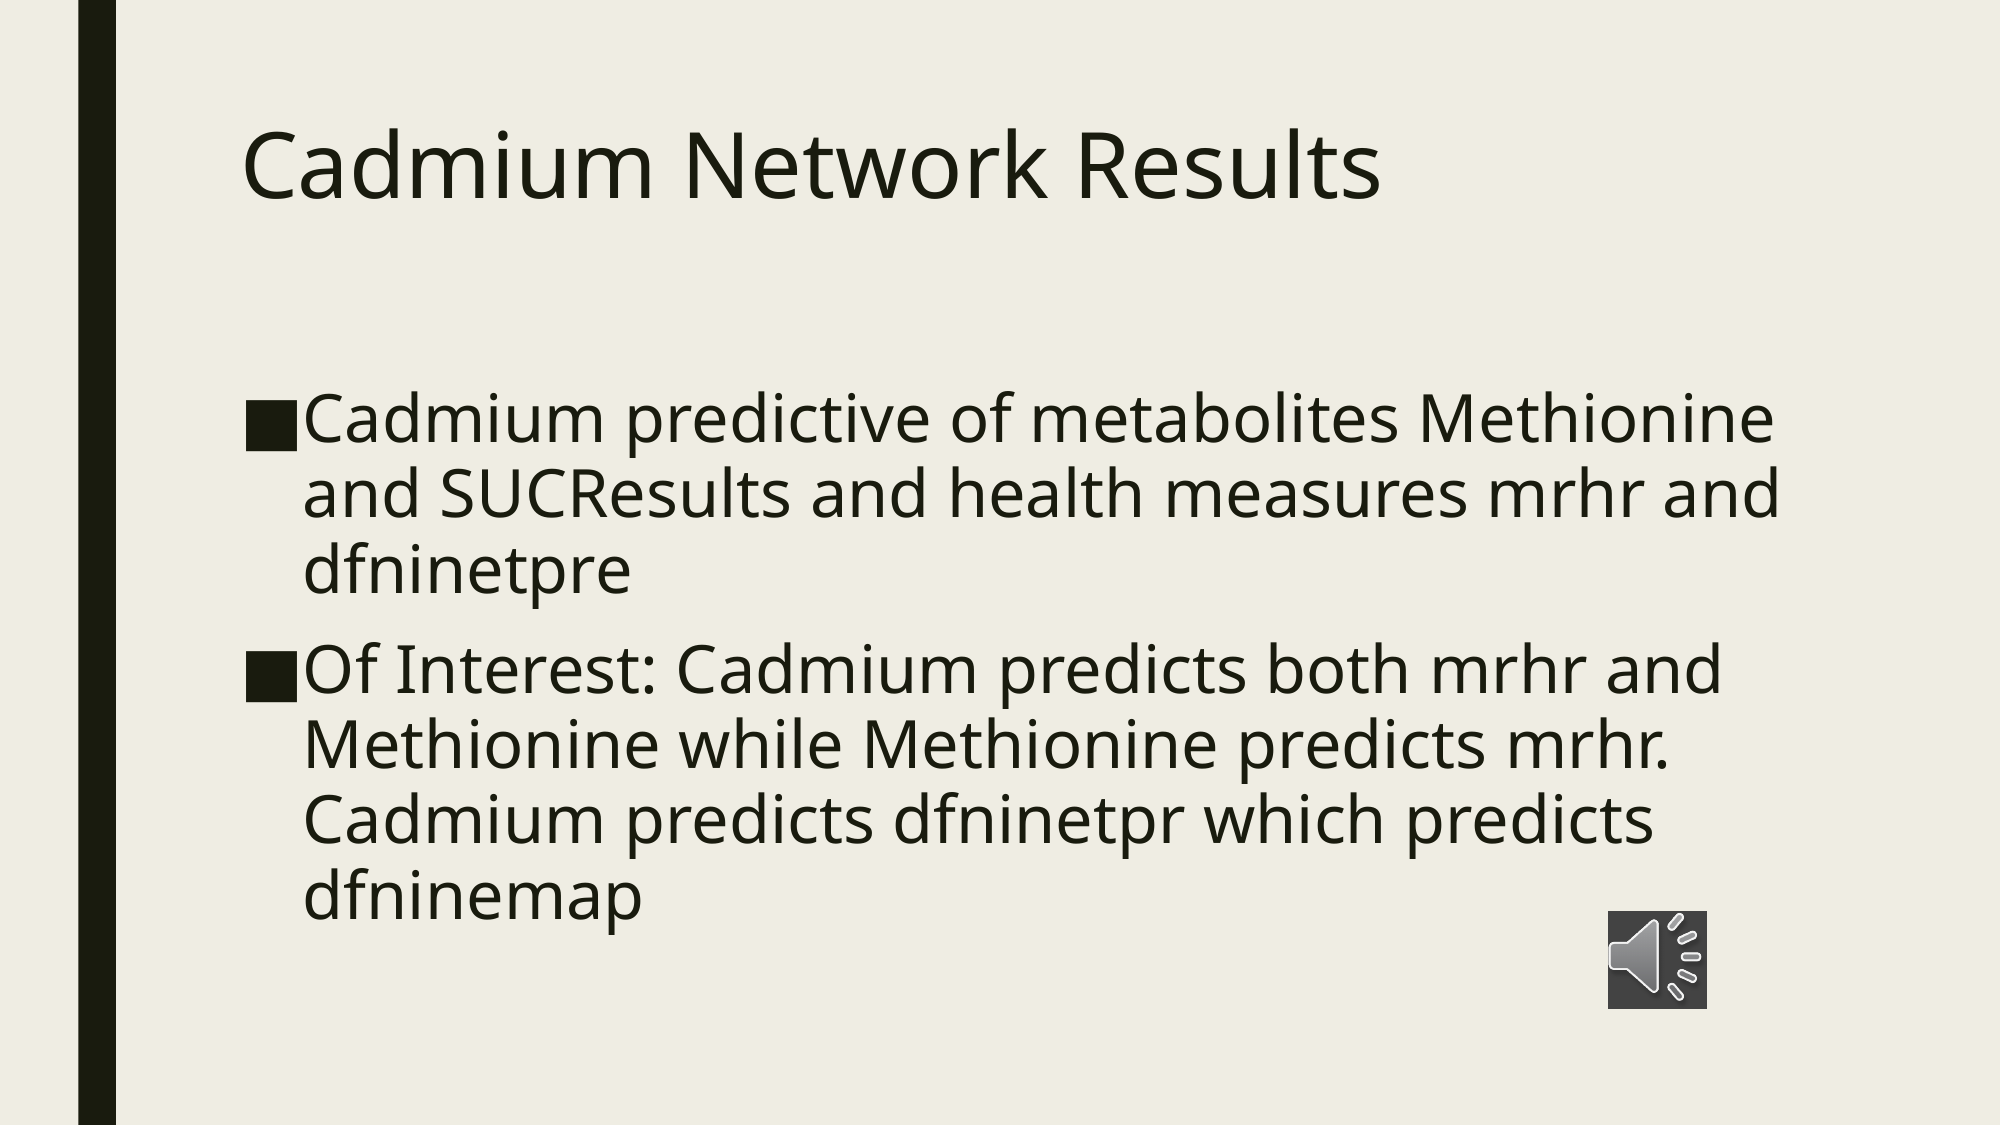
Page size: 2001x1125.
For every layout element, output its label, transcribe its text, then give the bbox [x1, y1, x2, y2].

picture [1607, 909, 1708, 1010]
list Cadmium predictive of metabolites Methionine and SUCResults and health measures mrhr and dfninetpre Of Interest: Cadmium predicts both mrhr and Methionine while Methionine predicts mrhr. Cadmium predicts dfninetpr which predicts dfninemap [225, 375, 1800, 963]
title Cadmium Network Results [225, 112, 1800, 357]
